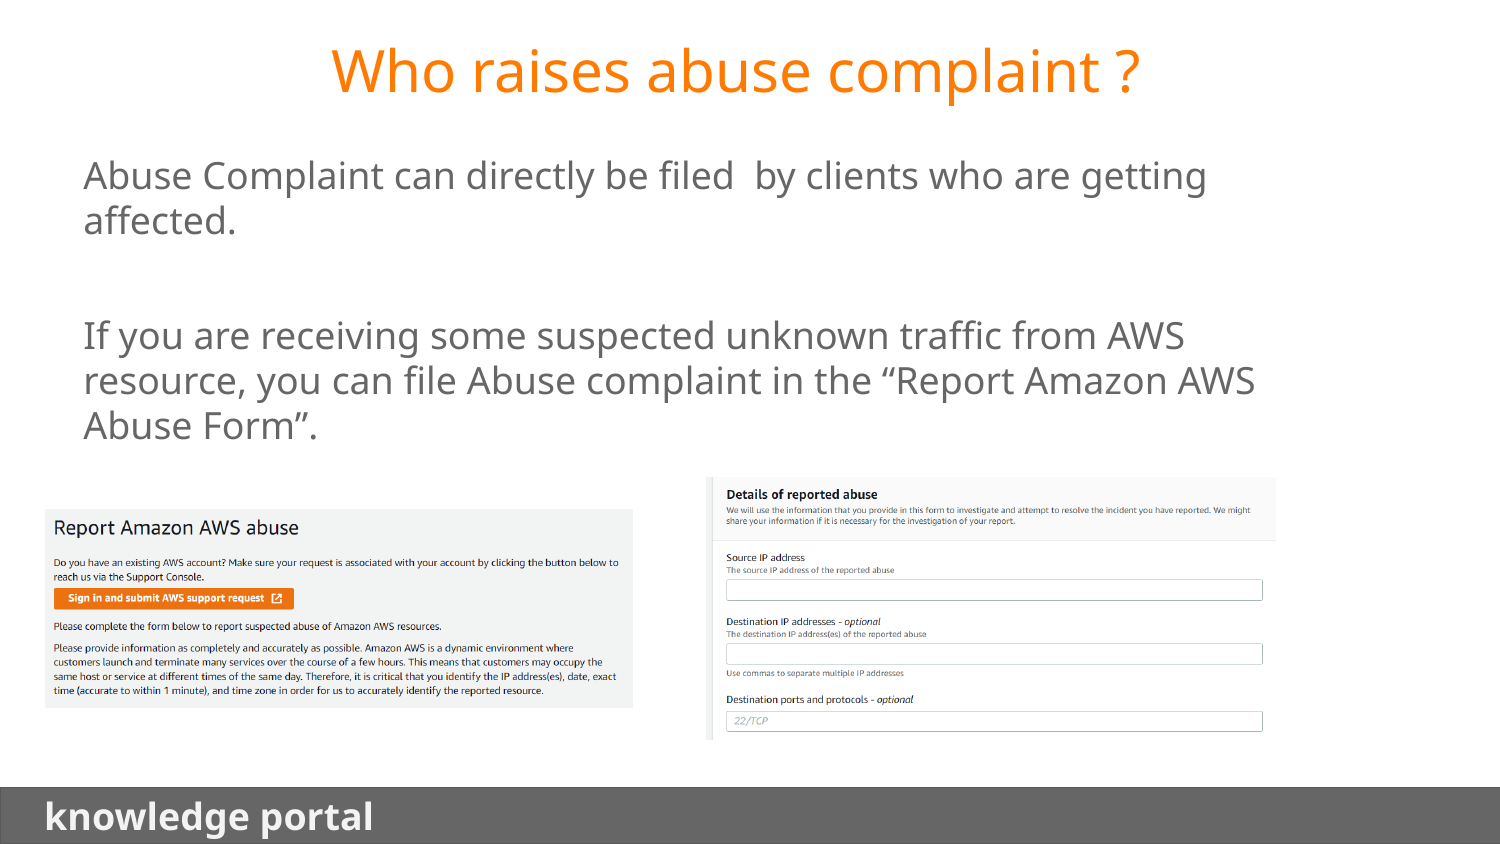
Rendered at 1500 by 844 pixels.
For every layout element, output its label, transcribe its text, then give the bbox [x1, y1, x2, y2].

text_box Abuse Complaint can directly be filed by clients who are getting affected. If you are receiving some suspected unknown traffic from AWS resource, you can file Abuse complaint in the “Report Amazon AWS Abuse Form”. [68, 137, 1370, 399]
picture [705, 477, 1277, 740]
text_box knowledge portal [0, 787, 1500, 844]
picture [44, 508, 633, 709]
subtitle Who raises abuse complaint ? [29, 19, 1443, 529]
